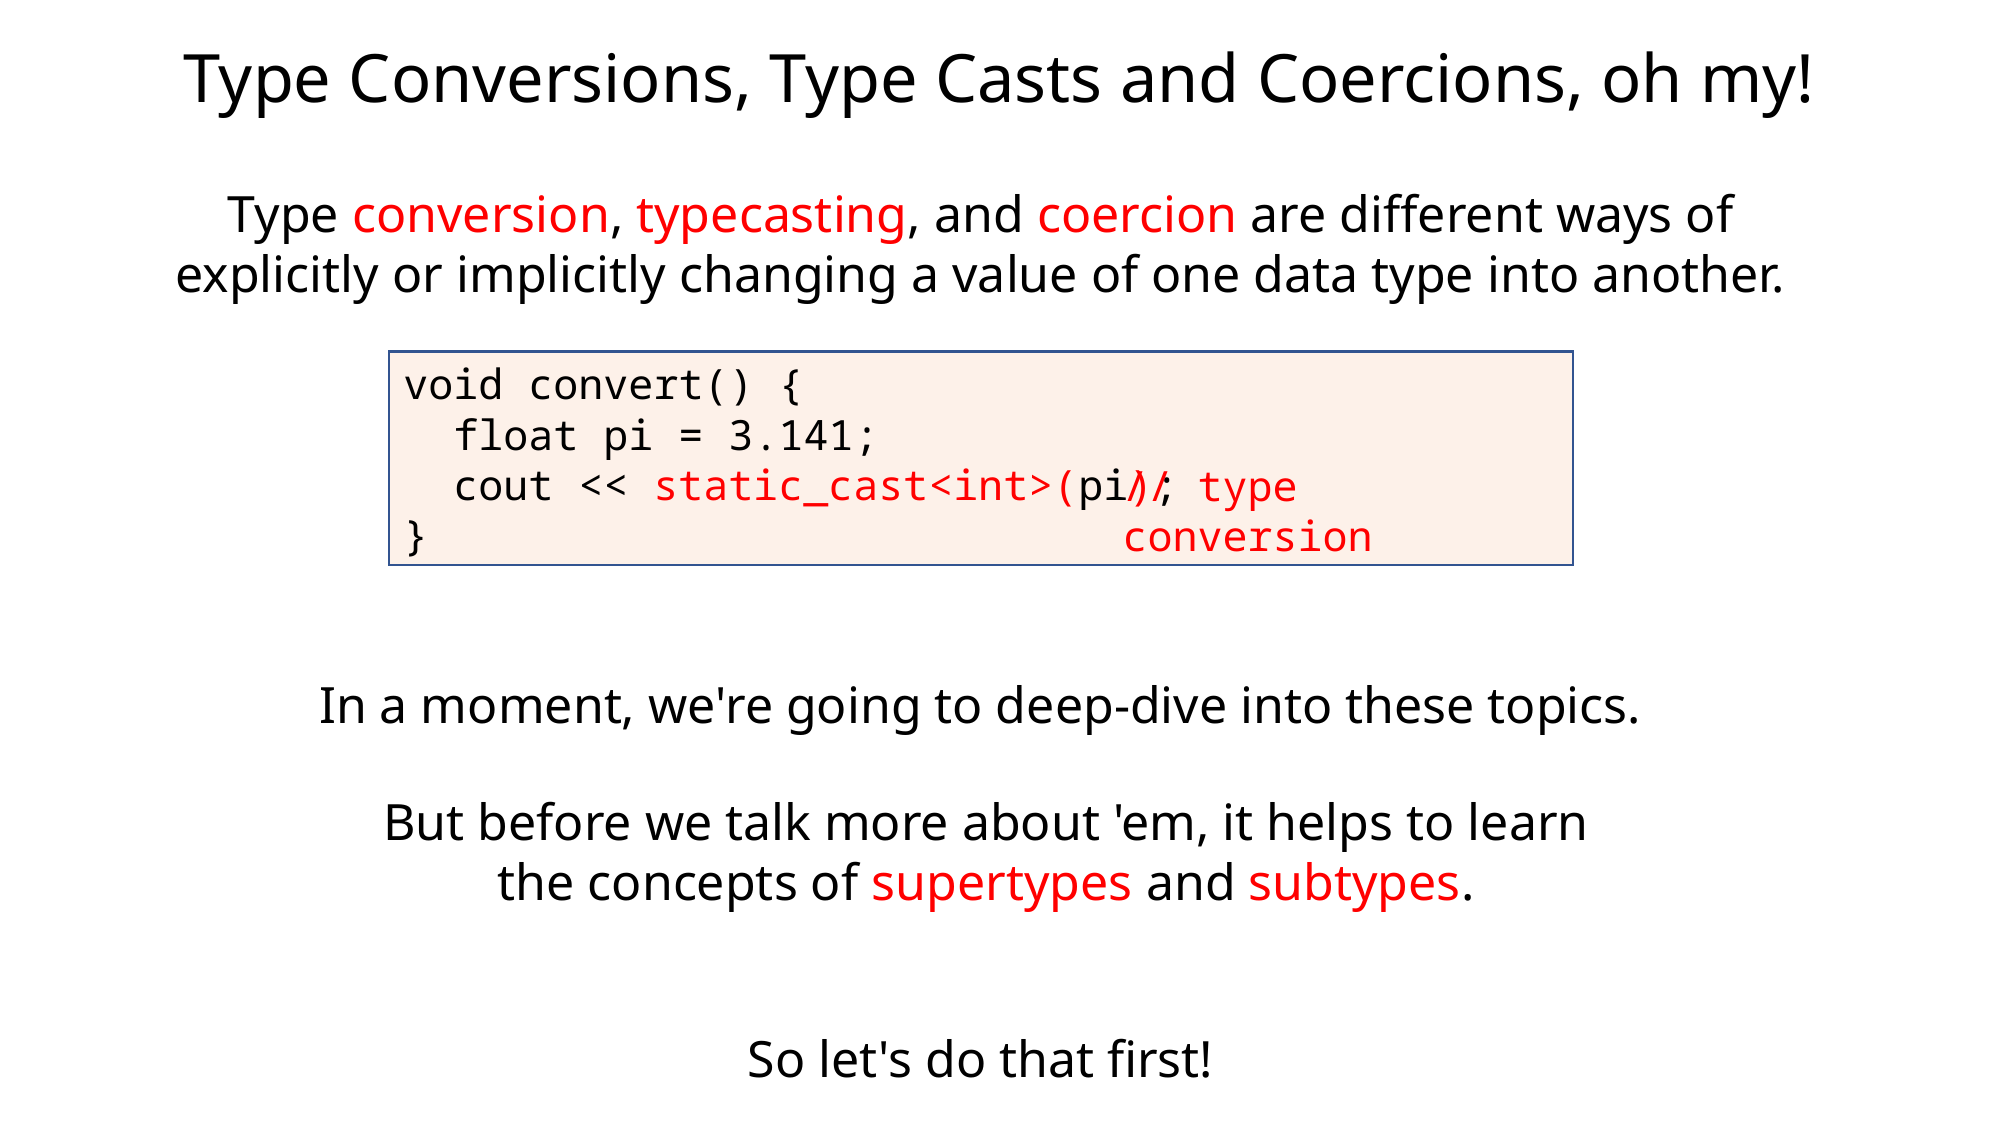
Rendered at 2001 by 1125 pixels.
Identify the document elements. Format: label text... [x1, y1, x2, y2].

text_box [388, 351, 1573, 566]
text_box So let's do that first! [216, 1019, 1745, 1095]
text_box Type conversion, typecasting, and coercion are different ways of explicitly or implicitly changing a value of one data type into another. [137, 174, 1825, 310]
title Type Conversions, Type Casts and Coercions, oh my! [150, 0, 1850, 175]
text_box But before we talk more about 'em, it helps to learn the concepts of supertypes and subtypes. [327, 783, 1645, 919]
text_box In a moment, we're going to deep-dive into these topics. [127, 666, 1834, 742]
